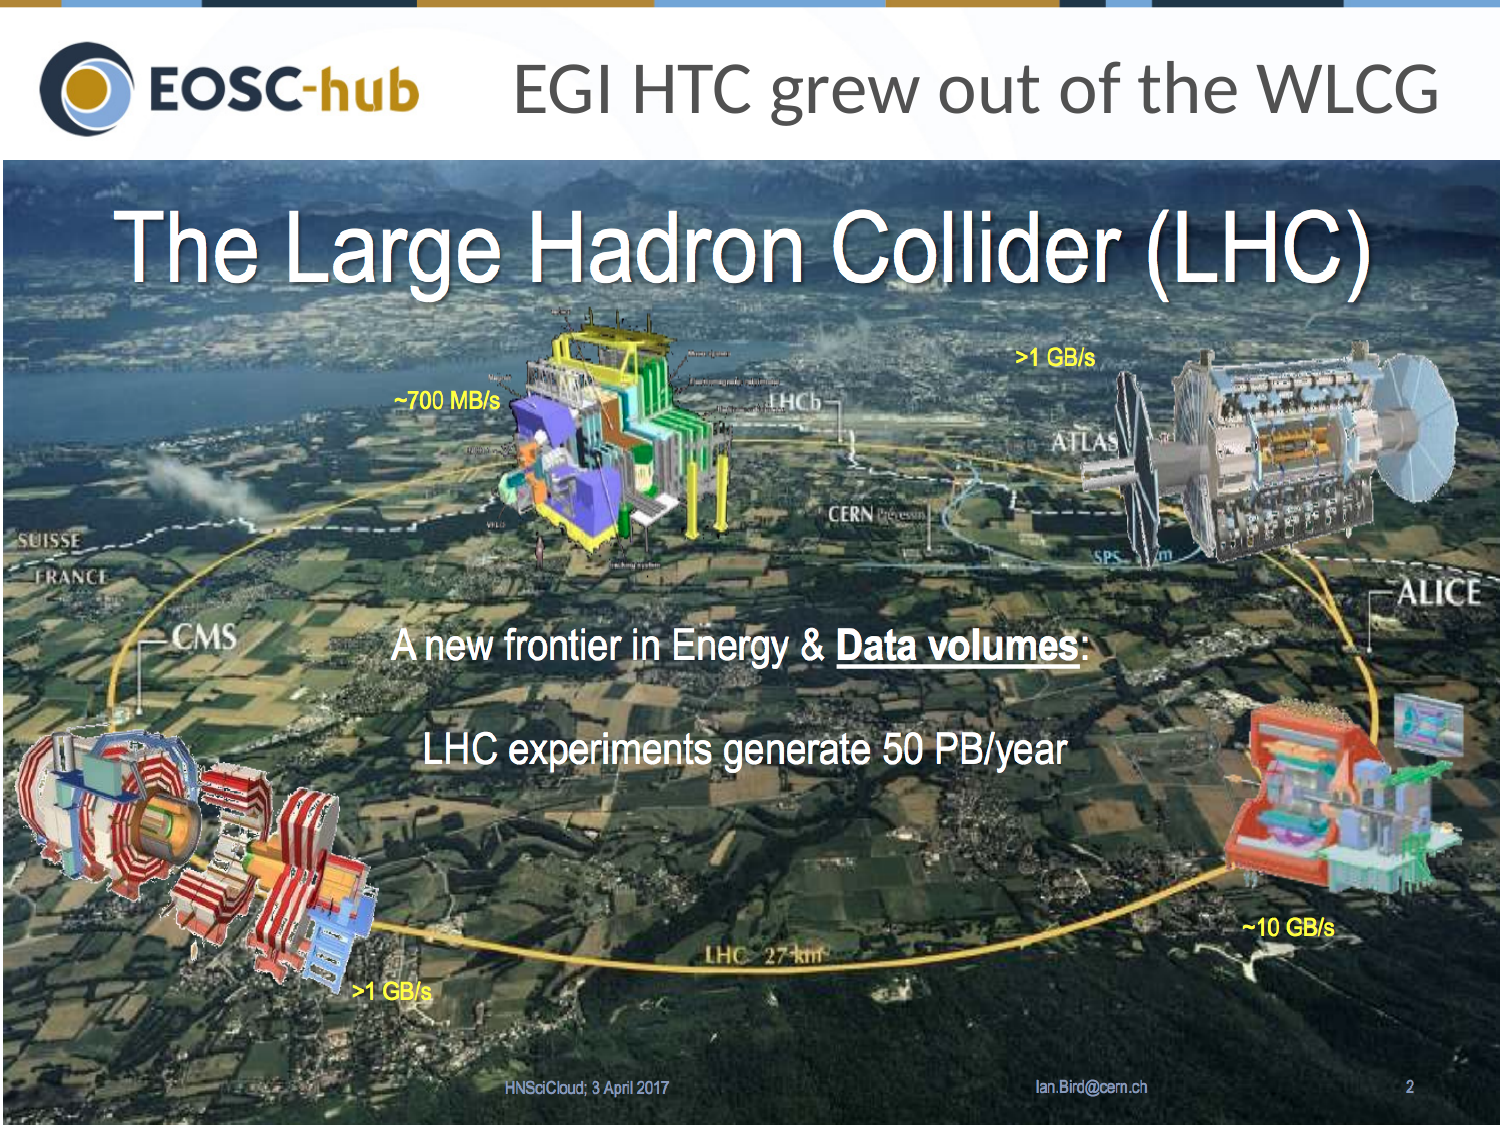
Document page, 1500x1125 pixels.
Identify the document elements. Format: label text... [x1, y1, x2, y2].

picture [0, 0, 1500, 1125]
text_box EGI HTC grew out of the WLCG [497, 30, 1457, 136]
